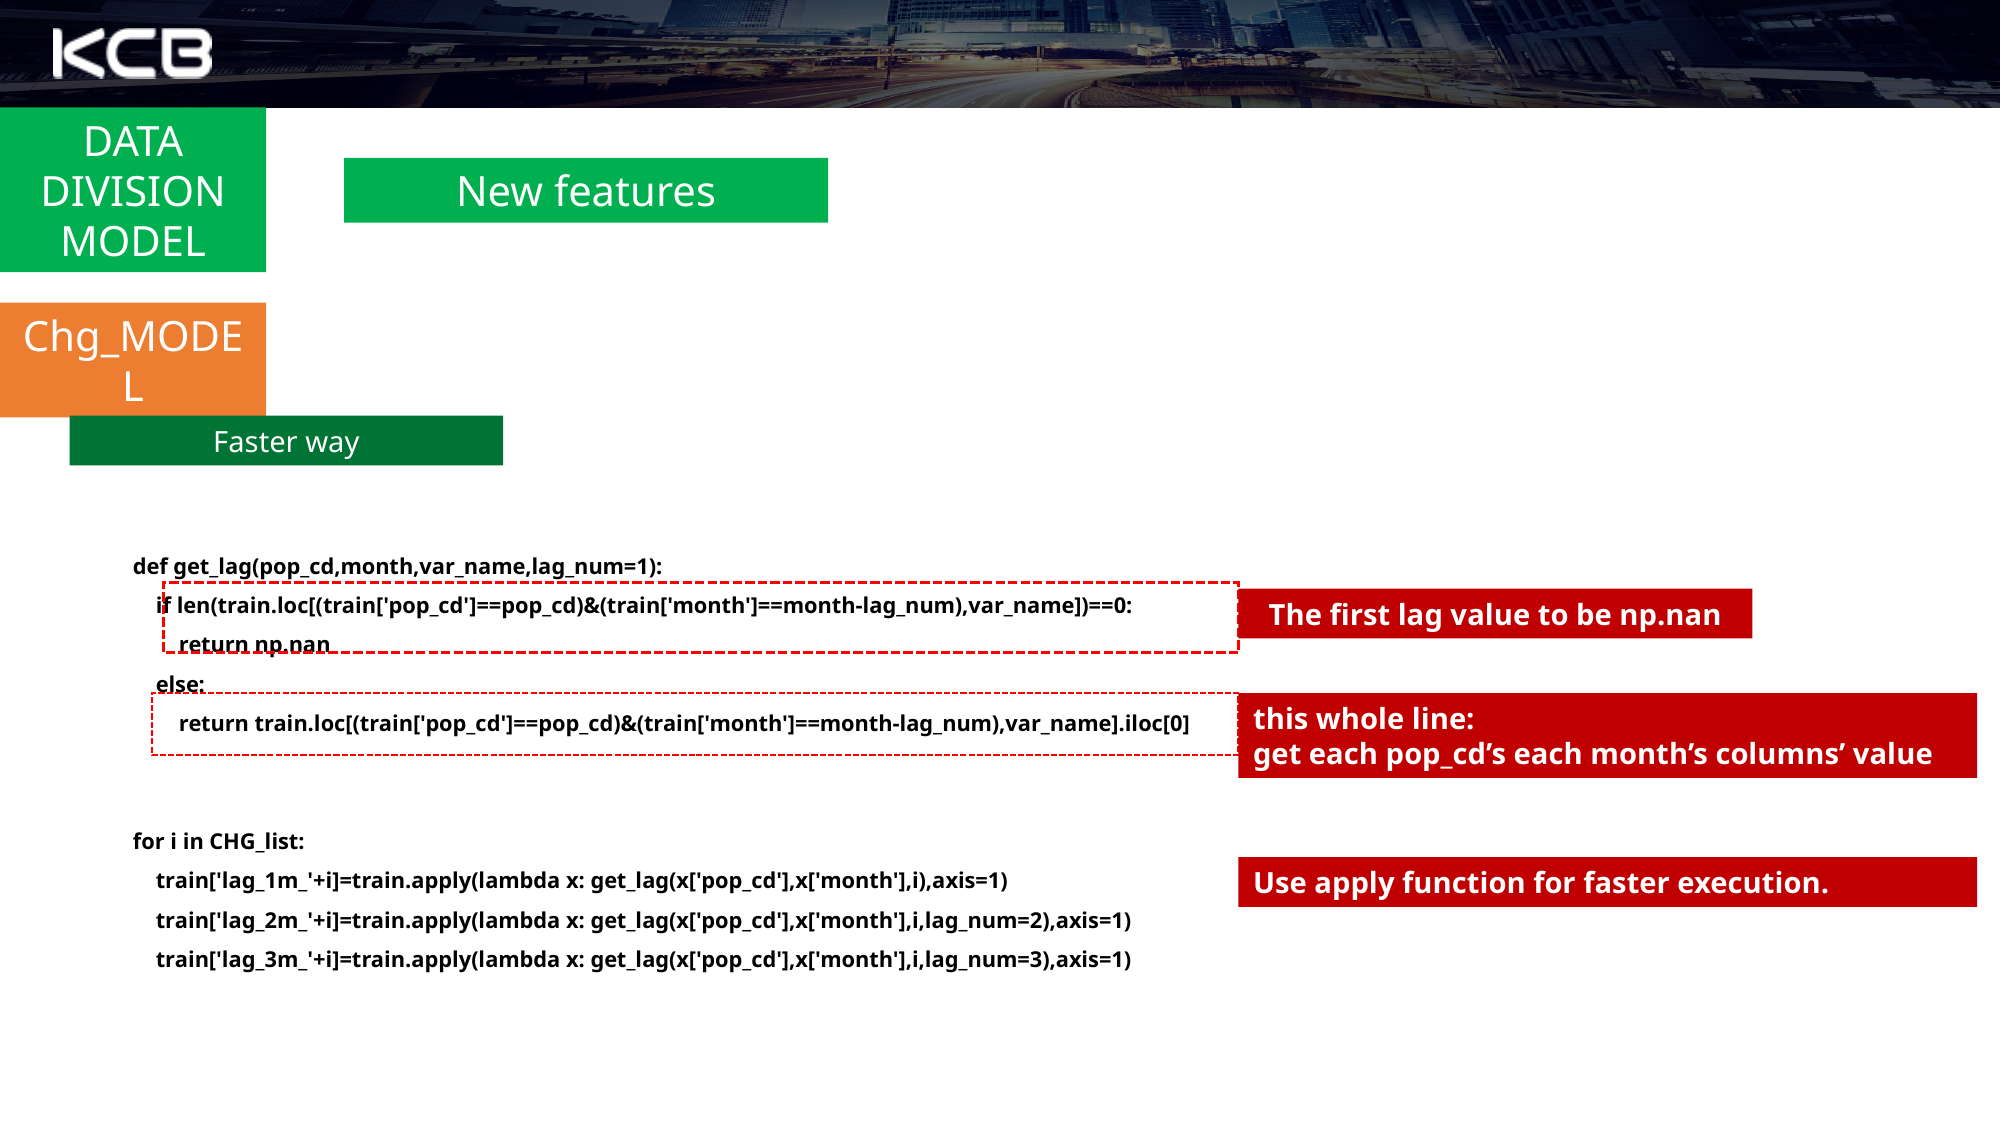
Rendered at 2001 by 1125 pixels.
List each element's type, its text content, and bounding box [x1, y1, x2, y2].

text_box [151, 692, 1239, 756]
text_box New features [344, 157, 829, 223]
text_box Faster way [69, 415, 504, 466]
text_box Use apply function for faster execution. [1238, 857, 1978, 907]
text_box The first lag value to be np.nan [1238, 588, 1753, 639]
text_box Chg_MODEL [0, 302, 267, 418]
text_box [162, 581, 1239, 654]
text_box def get_lag(pop_cd,month,var_name,lag_num=1): if len(train.loc[(train['pop_cd']==pop_cd)&(train['month']==month-lag_num),var_name])==0: return np.nan else: return train.loc[(train['pop_cd']==pop_cd)&(train['month']==month-lag_num),var_name].iloc[0] for i in CHG_list: train['lag_1m_'+i]=train.apply(lambda x: get_lag(x['pop_cd'],x['month'],i),axis=1) train['lag_2m_'+i]=train.apply(lambda x: get_lag(x['pop_cd'],x['month'],i,lag_num=2),axis=1) train['lag_3m_'+i]=train.apply(lambda x: get_lag(x['pop_cd'],x['month'],i,lag_num=3),axis=1) [118, 531, 1422, 980]
text_box DATA DIVISION MODEL [0, 108, 267, 273]
picture [0, 0, 2000, 108]
text_box this whole line: get each pop_cd’s each month’s columns’ value [1238, 693, 1978, 778]
